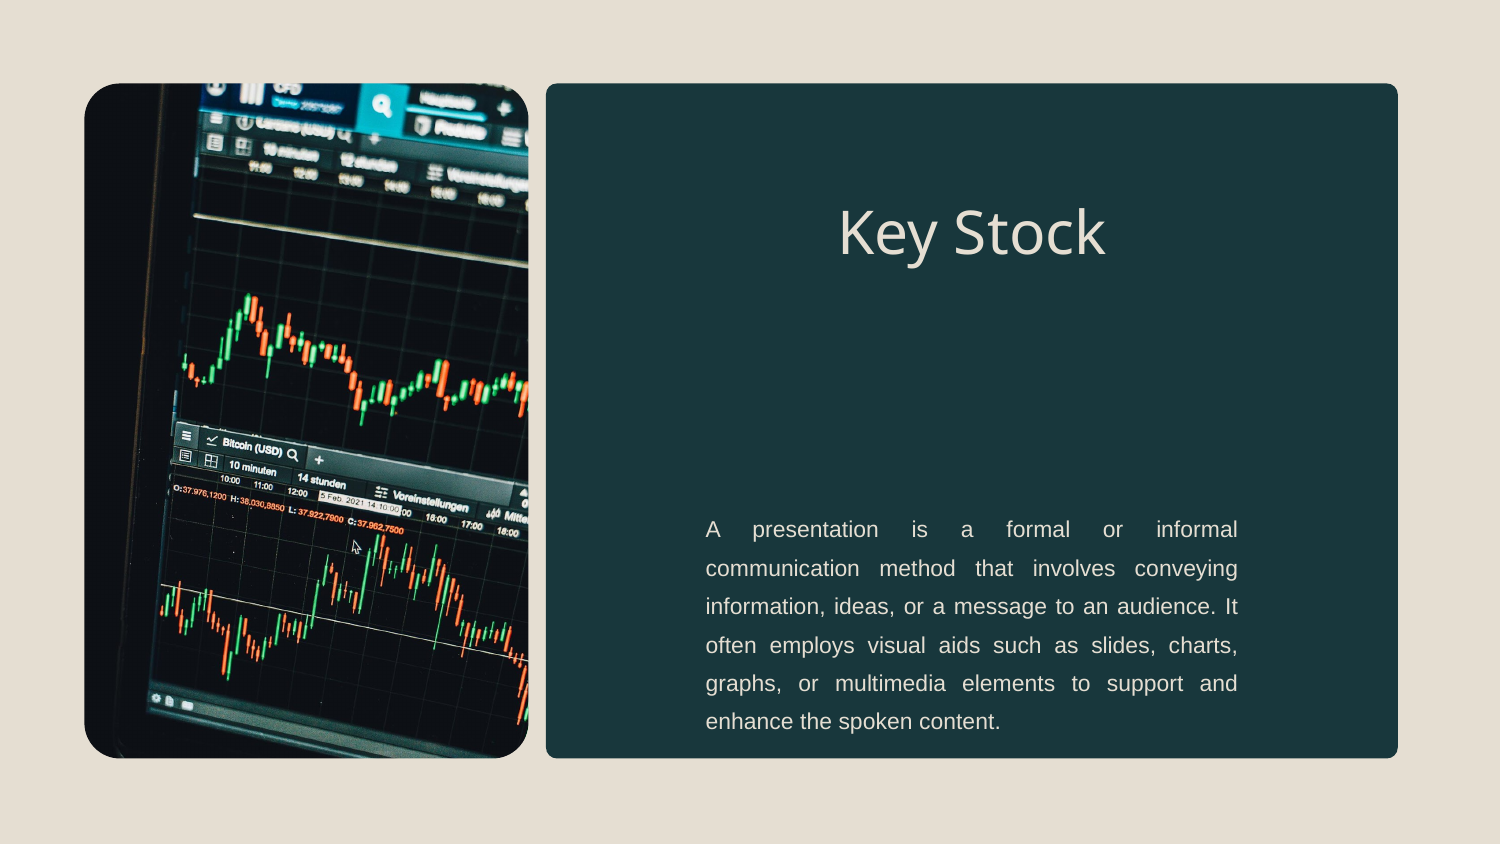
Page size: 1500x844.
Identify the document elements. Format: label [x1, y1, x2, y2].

text_box [84, 83, 529, 759]
text_box [545, 71, 1398, 759]
